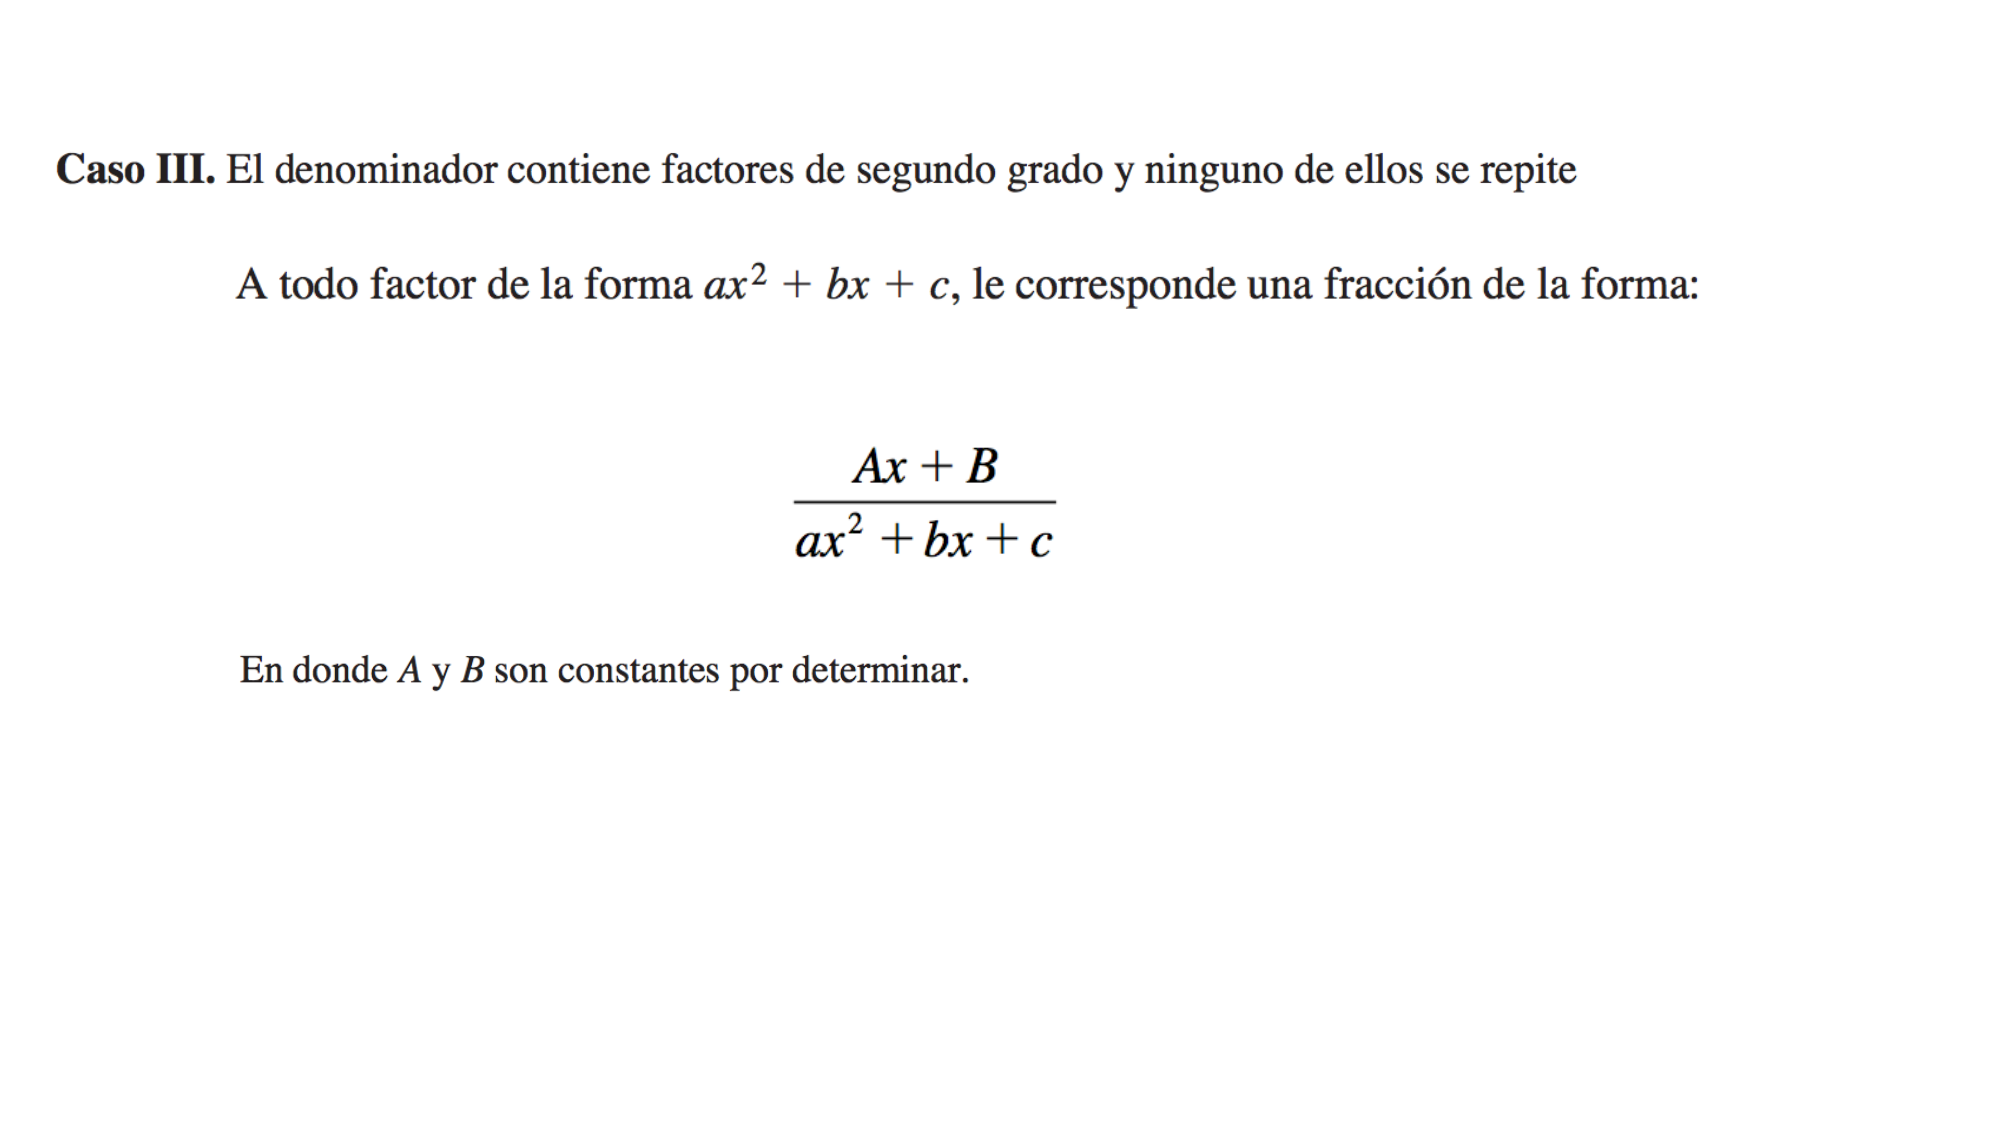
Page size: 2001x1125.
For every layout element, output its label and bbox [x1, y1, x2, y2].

picture [224, 644, 977, 702]
picture [224, 258, 1716, 314]
picture [766, 435, 1075, 580]
list [37, 134, 1588, 201]
